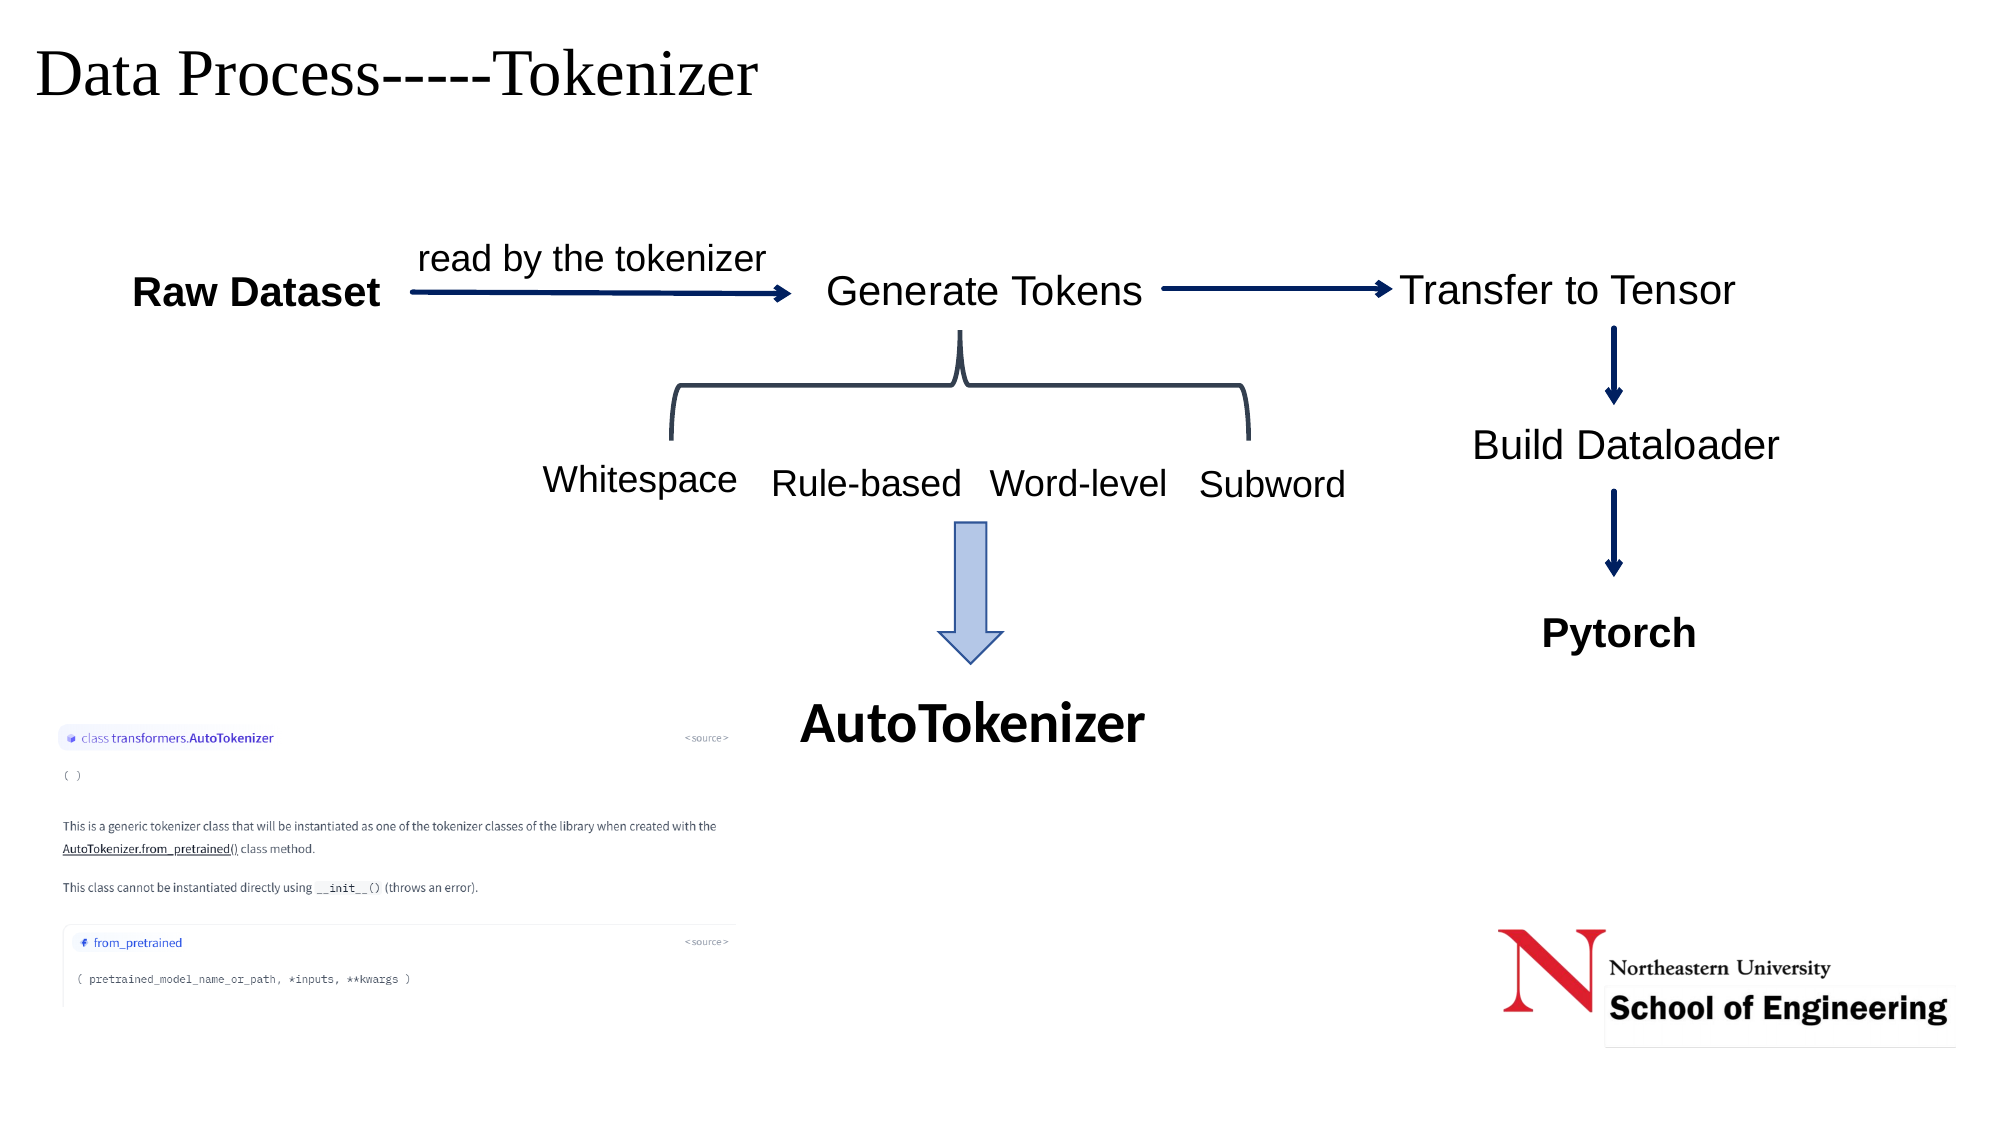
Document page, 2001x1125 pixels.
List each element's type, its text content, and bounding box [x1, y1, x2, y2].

text_box [936, 521, 1005, 666]
text_box read by the tokenizer [402, 226, 851, 286]
text_box [89, 147, 1694, 756]
text_box Word-level [974, 451, 1189, 511]
text_box Raw Dataset [117, 257, 847, 323]
text_box Rule-based [756, 451, 974, 511]
text_box Whitespace [527, 447, 786, 508]
text_box Subword [1184, 452, 1413, 512]
text_box Generate Tokens [811, 256, 1227, 321]
text_box Pytorch [1526, 598, 1756, 663]
text_box AutoTokenizer [785, 676, 1243, 761]
text_box [670, 330, 1250, 441]
text_box Build Dataloader [1457, 410, 1897, 476]
text_box Data Process-----Tokenizer [20, 21, 1485, 116]
picture [53, 722, 749, 1007]
text_box Transfer to Tensor [1384, 255, 1902, 320]
picture [1498, 928, 1956, 1049]
